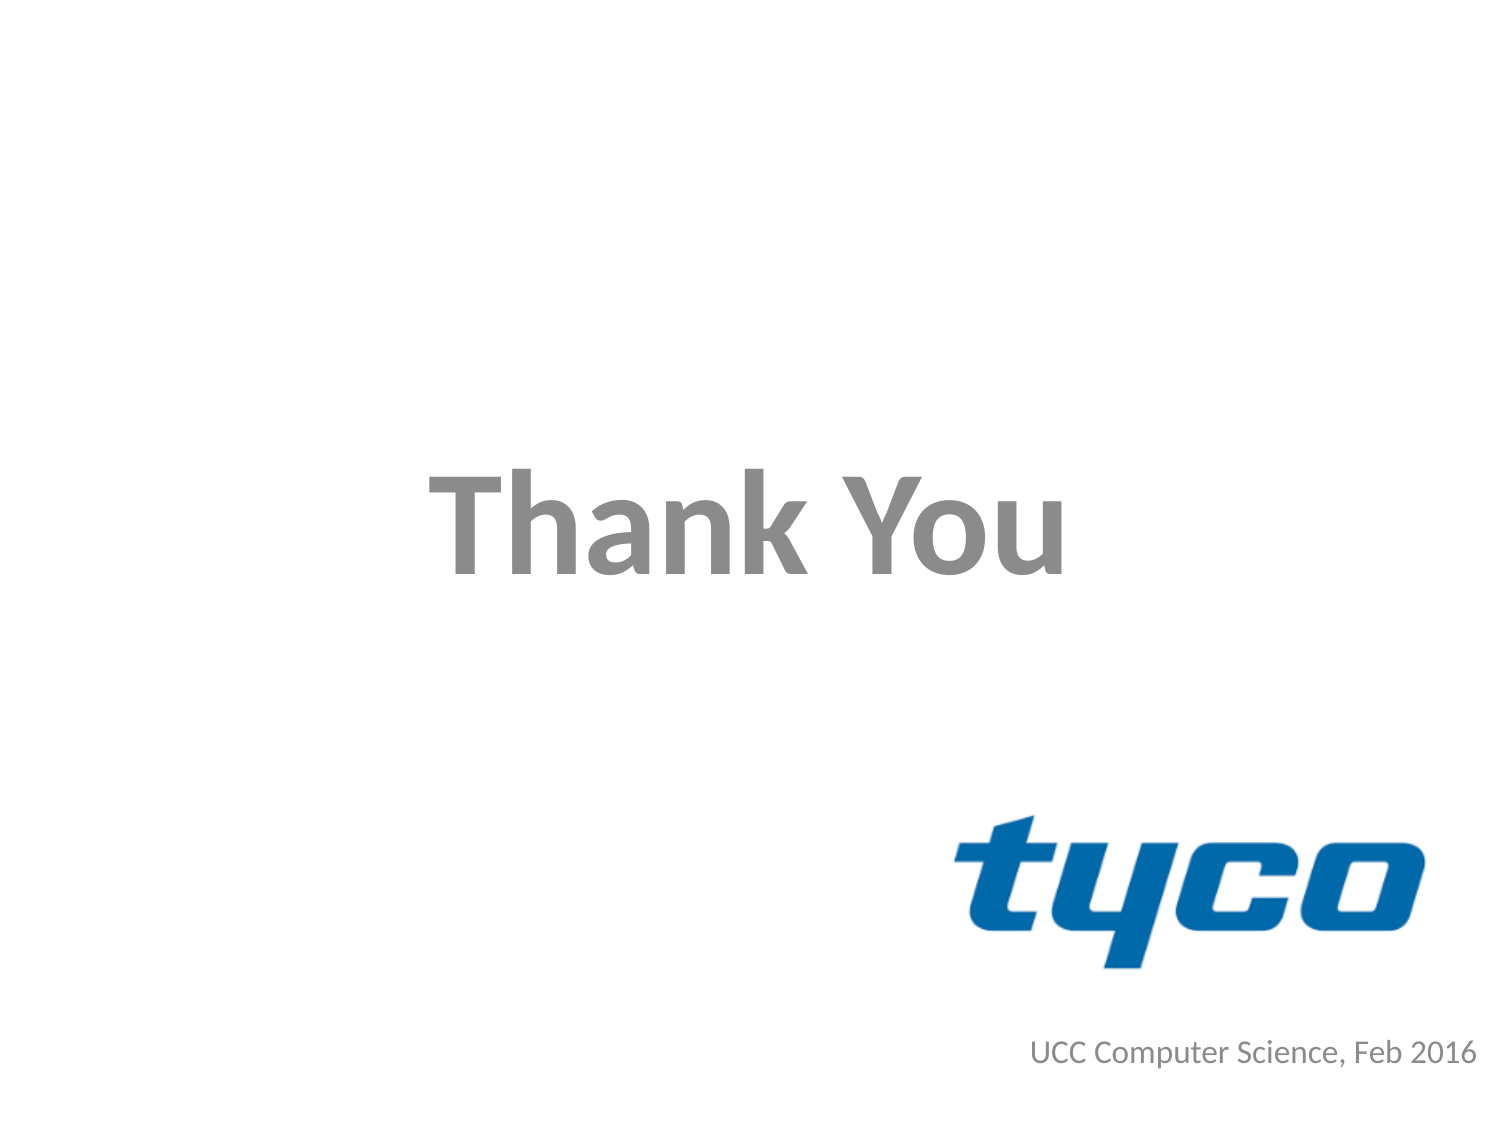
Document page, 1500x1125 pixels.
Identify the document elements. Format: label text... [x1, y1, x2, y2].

picture [938, 810, 1449, 977]
subtitle Thank You [225, 416, 1275, 705]
text_box UCC Computer Science, Feb 2016 [442, 1023, 1493, 1118]
